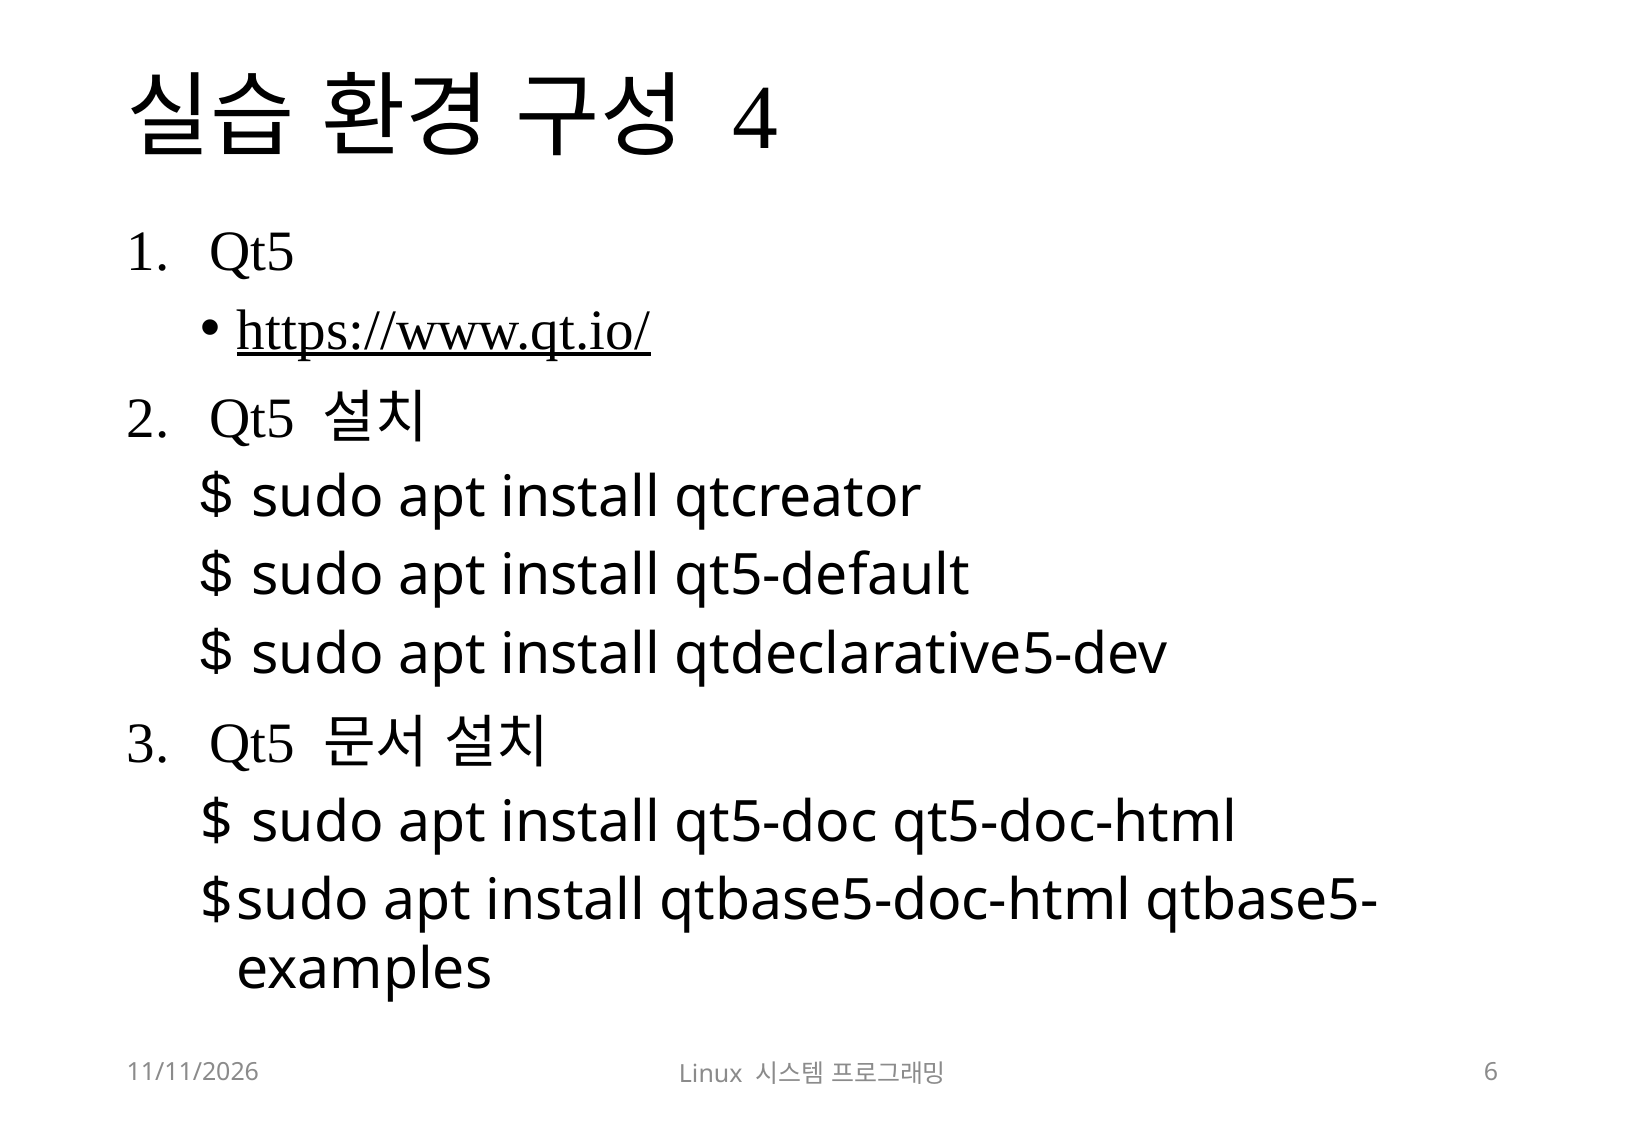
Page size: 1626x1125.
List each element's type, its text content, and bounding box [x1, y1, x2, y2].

footer Linux 시스템 프로그래밍 [538, 1042, 1087, 1103]
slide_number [111, 1042, 303, 1103]
title 실습 환경 구성 4 [111, 59, 1514, 179]
list Qt5 https://www.qt.io/ Qt5 설치 sudo apt install qtcreator sudo apt install qt5-default sudo apt install qtdeclarative5-dev Qt5 문서 설치 sudo apt install qt5-doc qt5-doc-html sudo apt install qtbase5-doc-html qtbase5-examples [111, 205, 1514, 1014]
slide_number 6 [1433, 1042, 1514, 1103]
